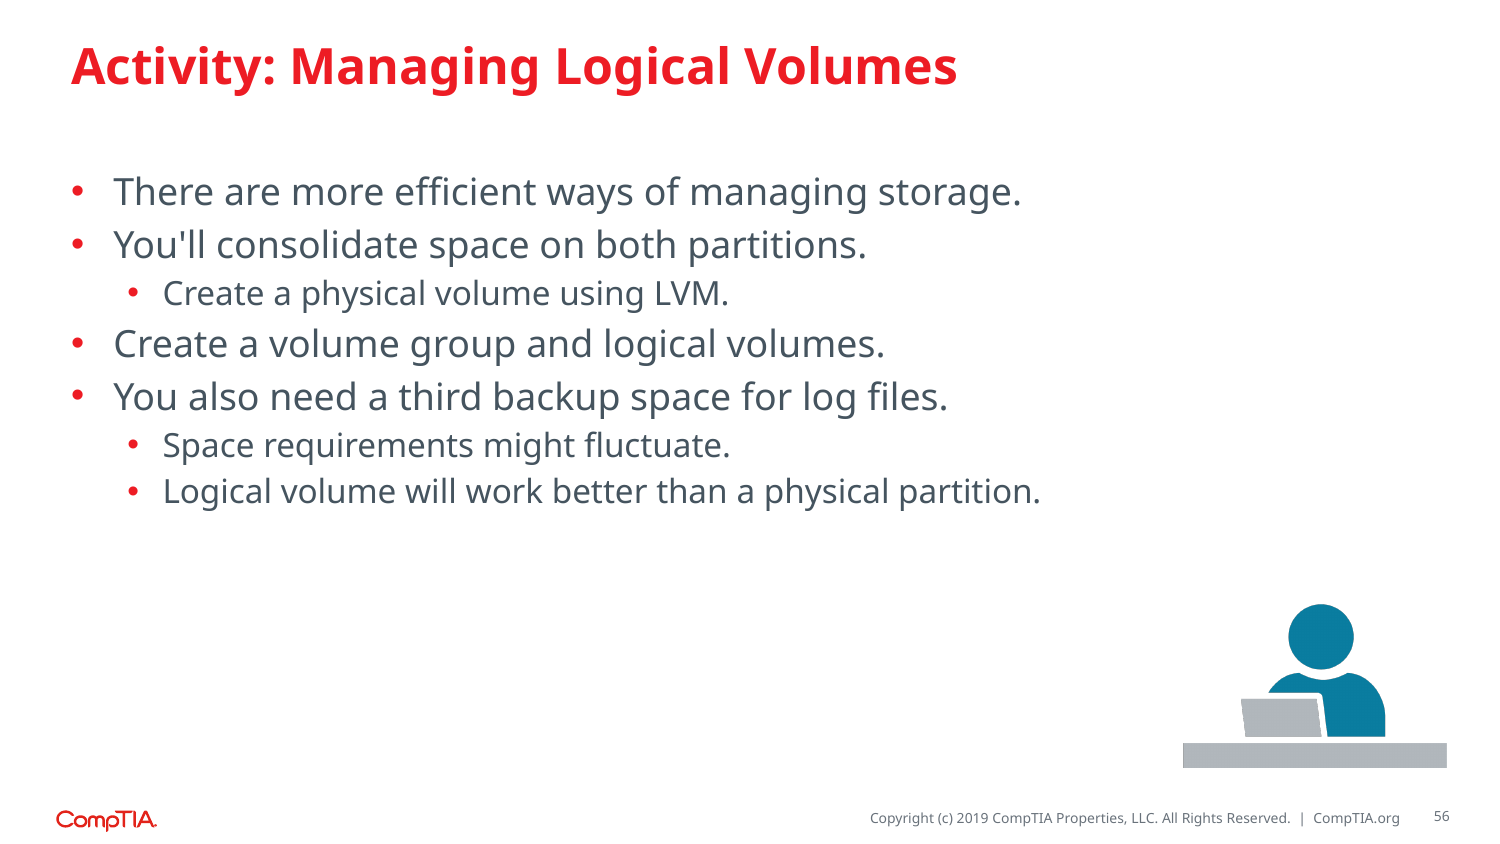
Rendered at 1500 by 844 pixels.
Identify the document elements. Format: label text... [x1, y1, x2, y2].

title Activity: Managing Logical Volumes [56, 12, 1350, 117]
slide_number 56 [1407, 800, 1450, 835]
list There are more efficient ways of managing storage. You'll consolidate space on both partitions. Create a physical volume using LVM. Create a volume group and logical volumes. You also need a third backup space for log files. Space requirements might fluctuate. Logical volume will work better than a physical partition. [56, 160, 1444, 768]
